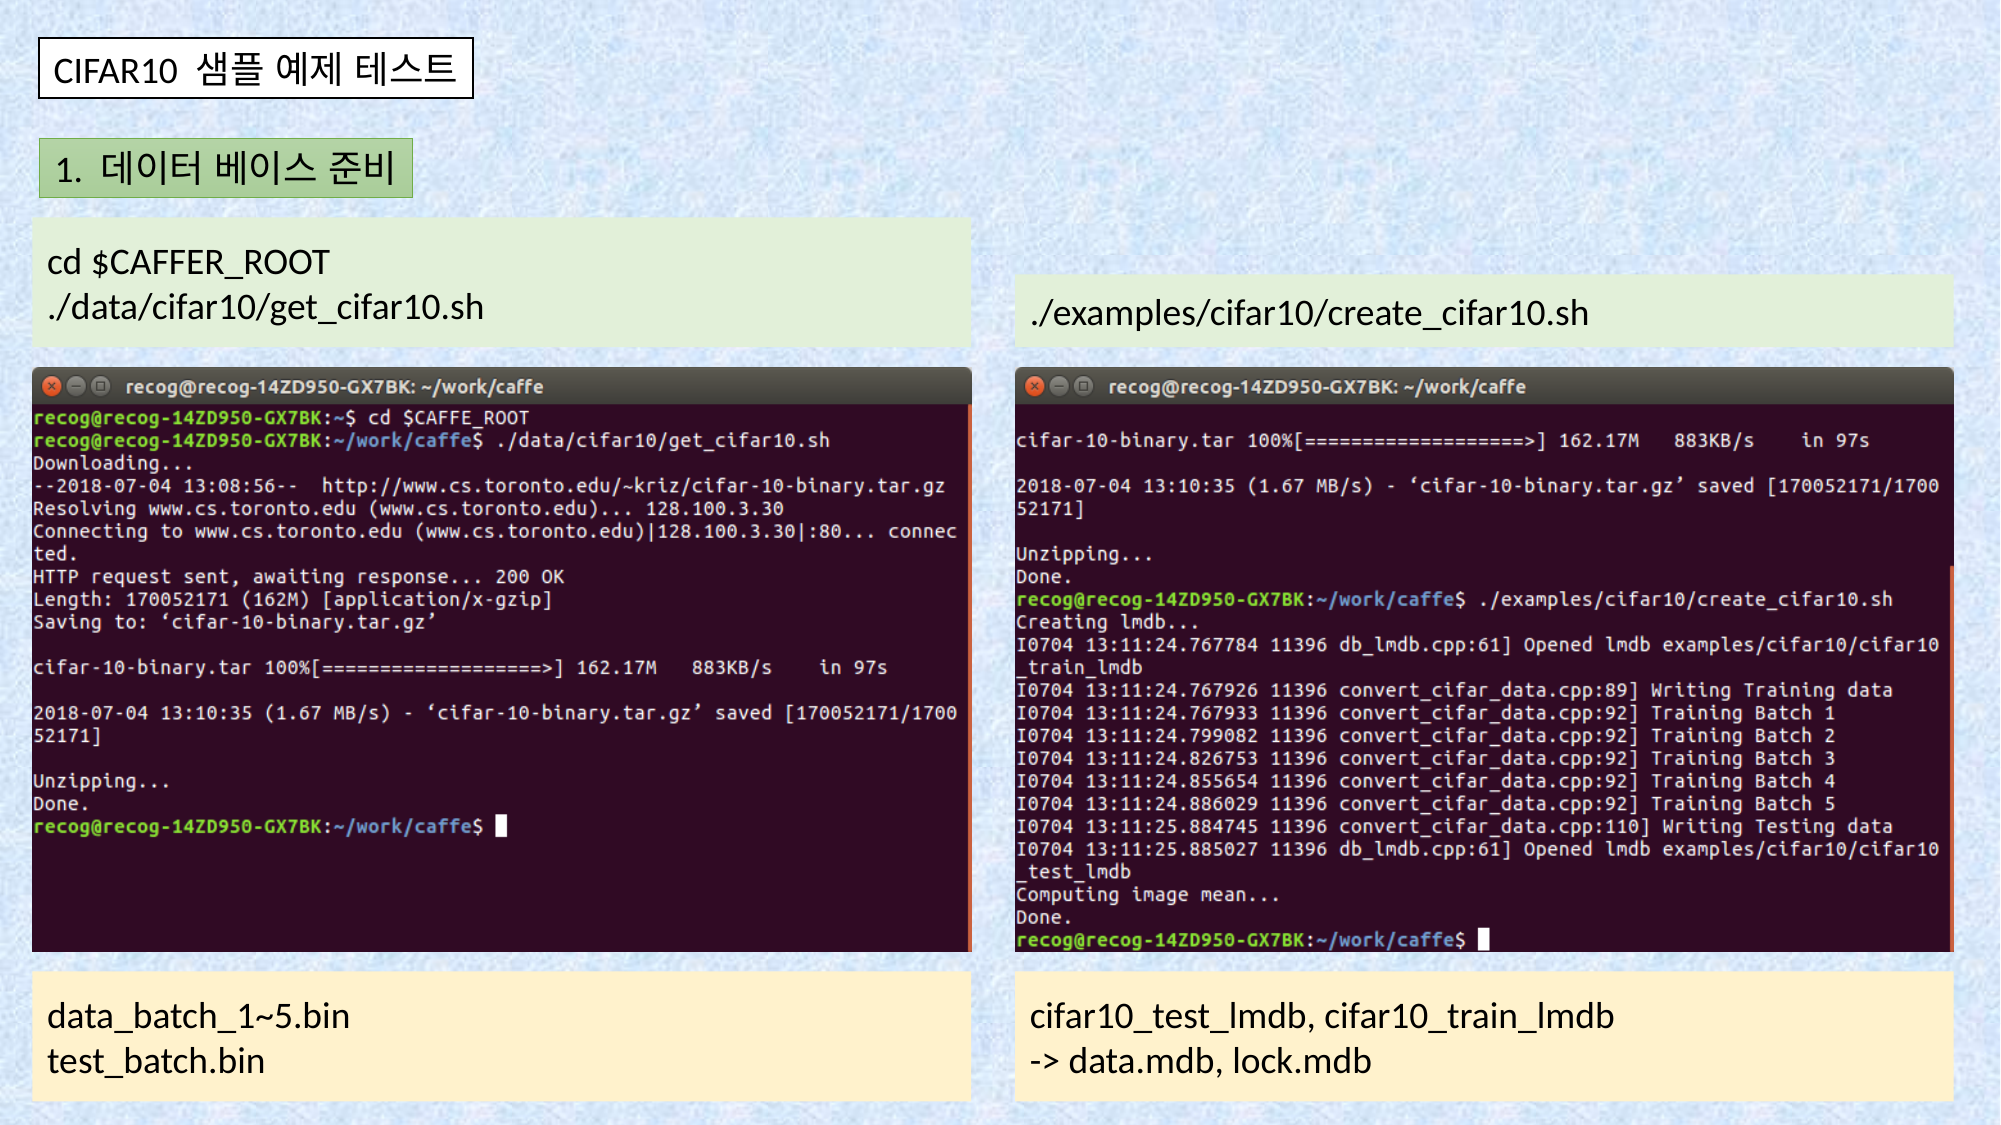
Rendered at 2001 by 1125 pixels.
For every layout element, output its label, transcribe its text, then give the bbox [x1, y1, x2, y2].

text_box data_batch_1~5.bin test_batch.bin [32, 971, 972, 1102]
text_box 1. 데이터 베이스 준비 [39, 138, 413, 198]
text_box CIFAR10 샘플 예제 테스트 [38, 37, 474, 99]
text_box ./examples/cifar10/create_cifar10.sh [1015, 274, 1954, 348]
text_box cd $CAFFER_ROOT ./data/cifar10/get_cifar10.sh [32, 217, 972, 348]
text_box cifar10_test_lmdb, cifar10_train_lmdb -> data.mdb, lock.mdb [1015, 971, 1954, 1102]
picture [0, 0, 2001, 1125]
